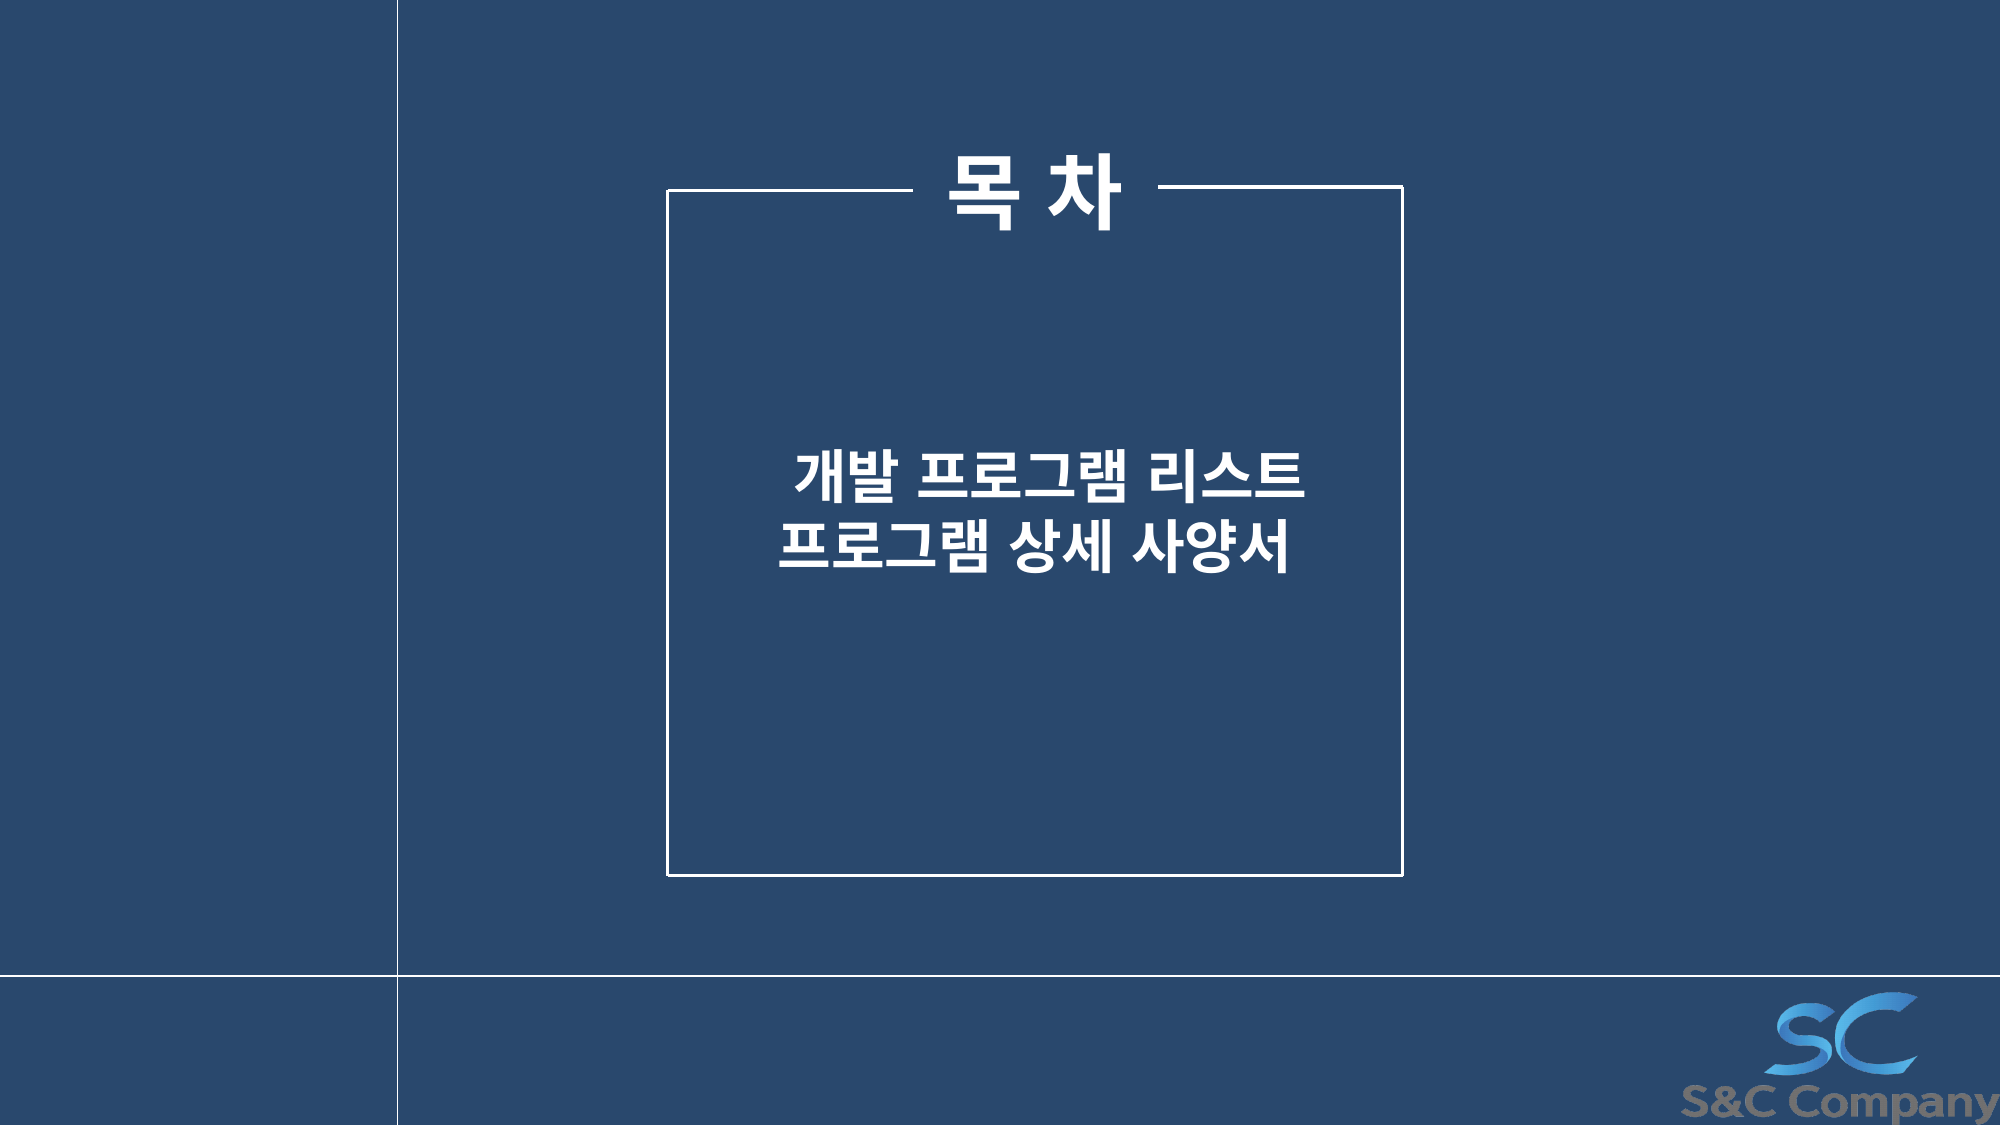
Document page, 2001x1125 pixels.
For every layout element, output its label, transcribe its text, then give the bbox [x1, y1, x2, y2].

picture [1681, 992, 2000, 1125]
text_box 목 차 개발 프로그램 리스트 프로그램 상세 사양서 [579, 132, 1491, 728]
